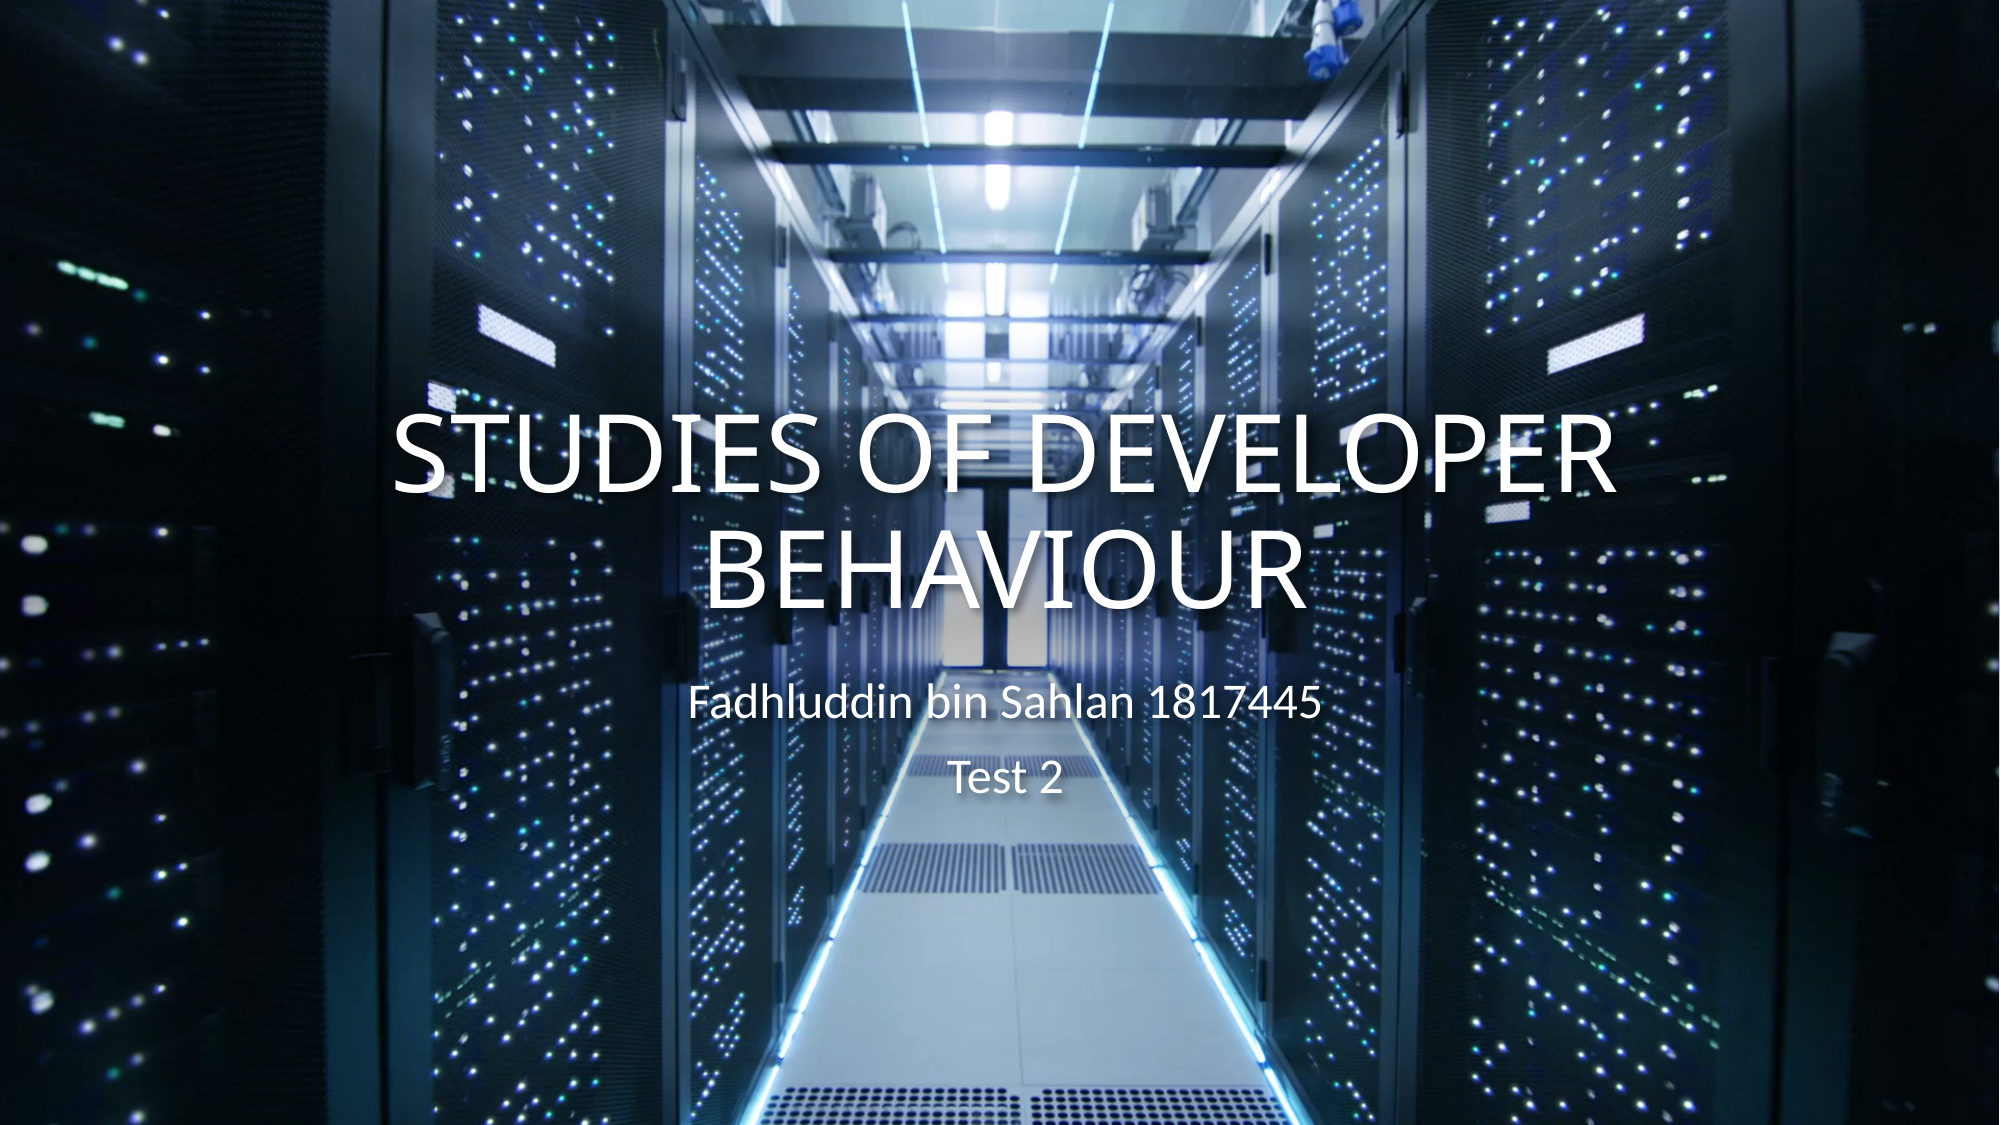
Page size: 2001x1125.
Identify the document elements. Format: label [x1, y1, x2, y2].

text_box [0, 0, 2000, 1125]
